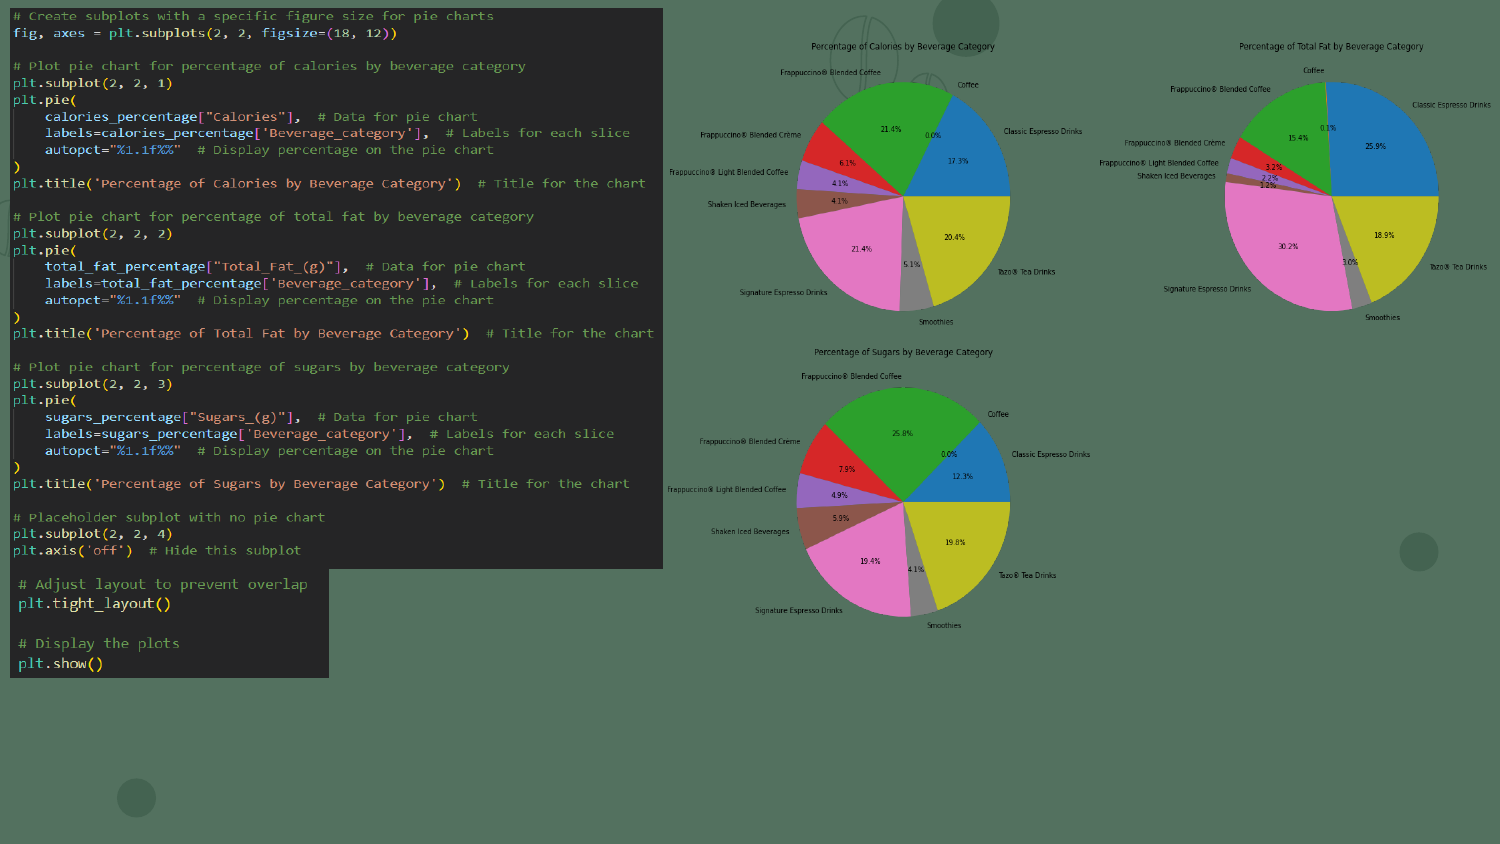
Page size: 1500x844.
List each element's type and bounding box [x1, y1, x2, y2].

picture [10, 8, 1500, 678]
